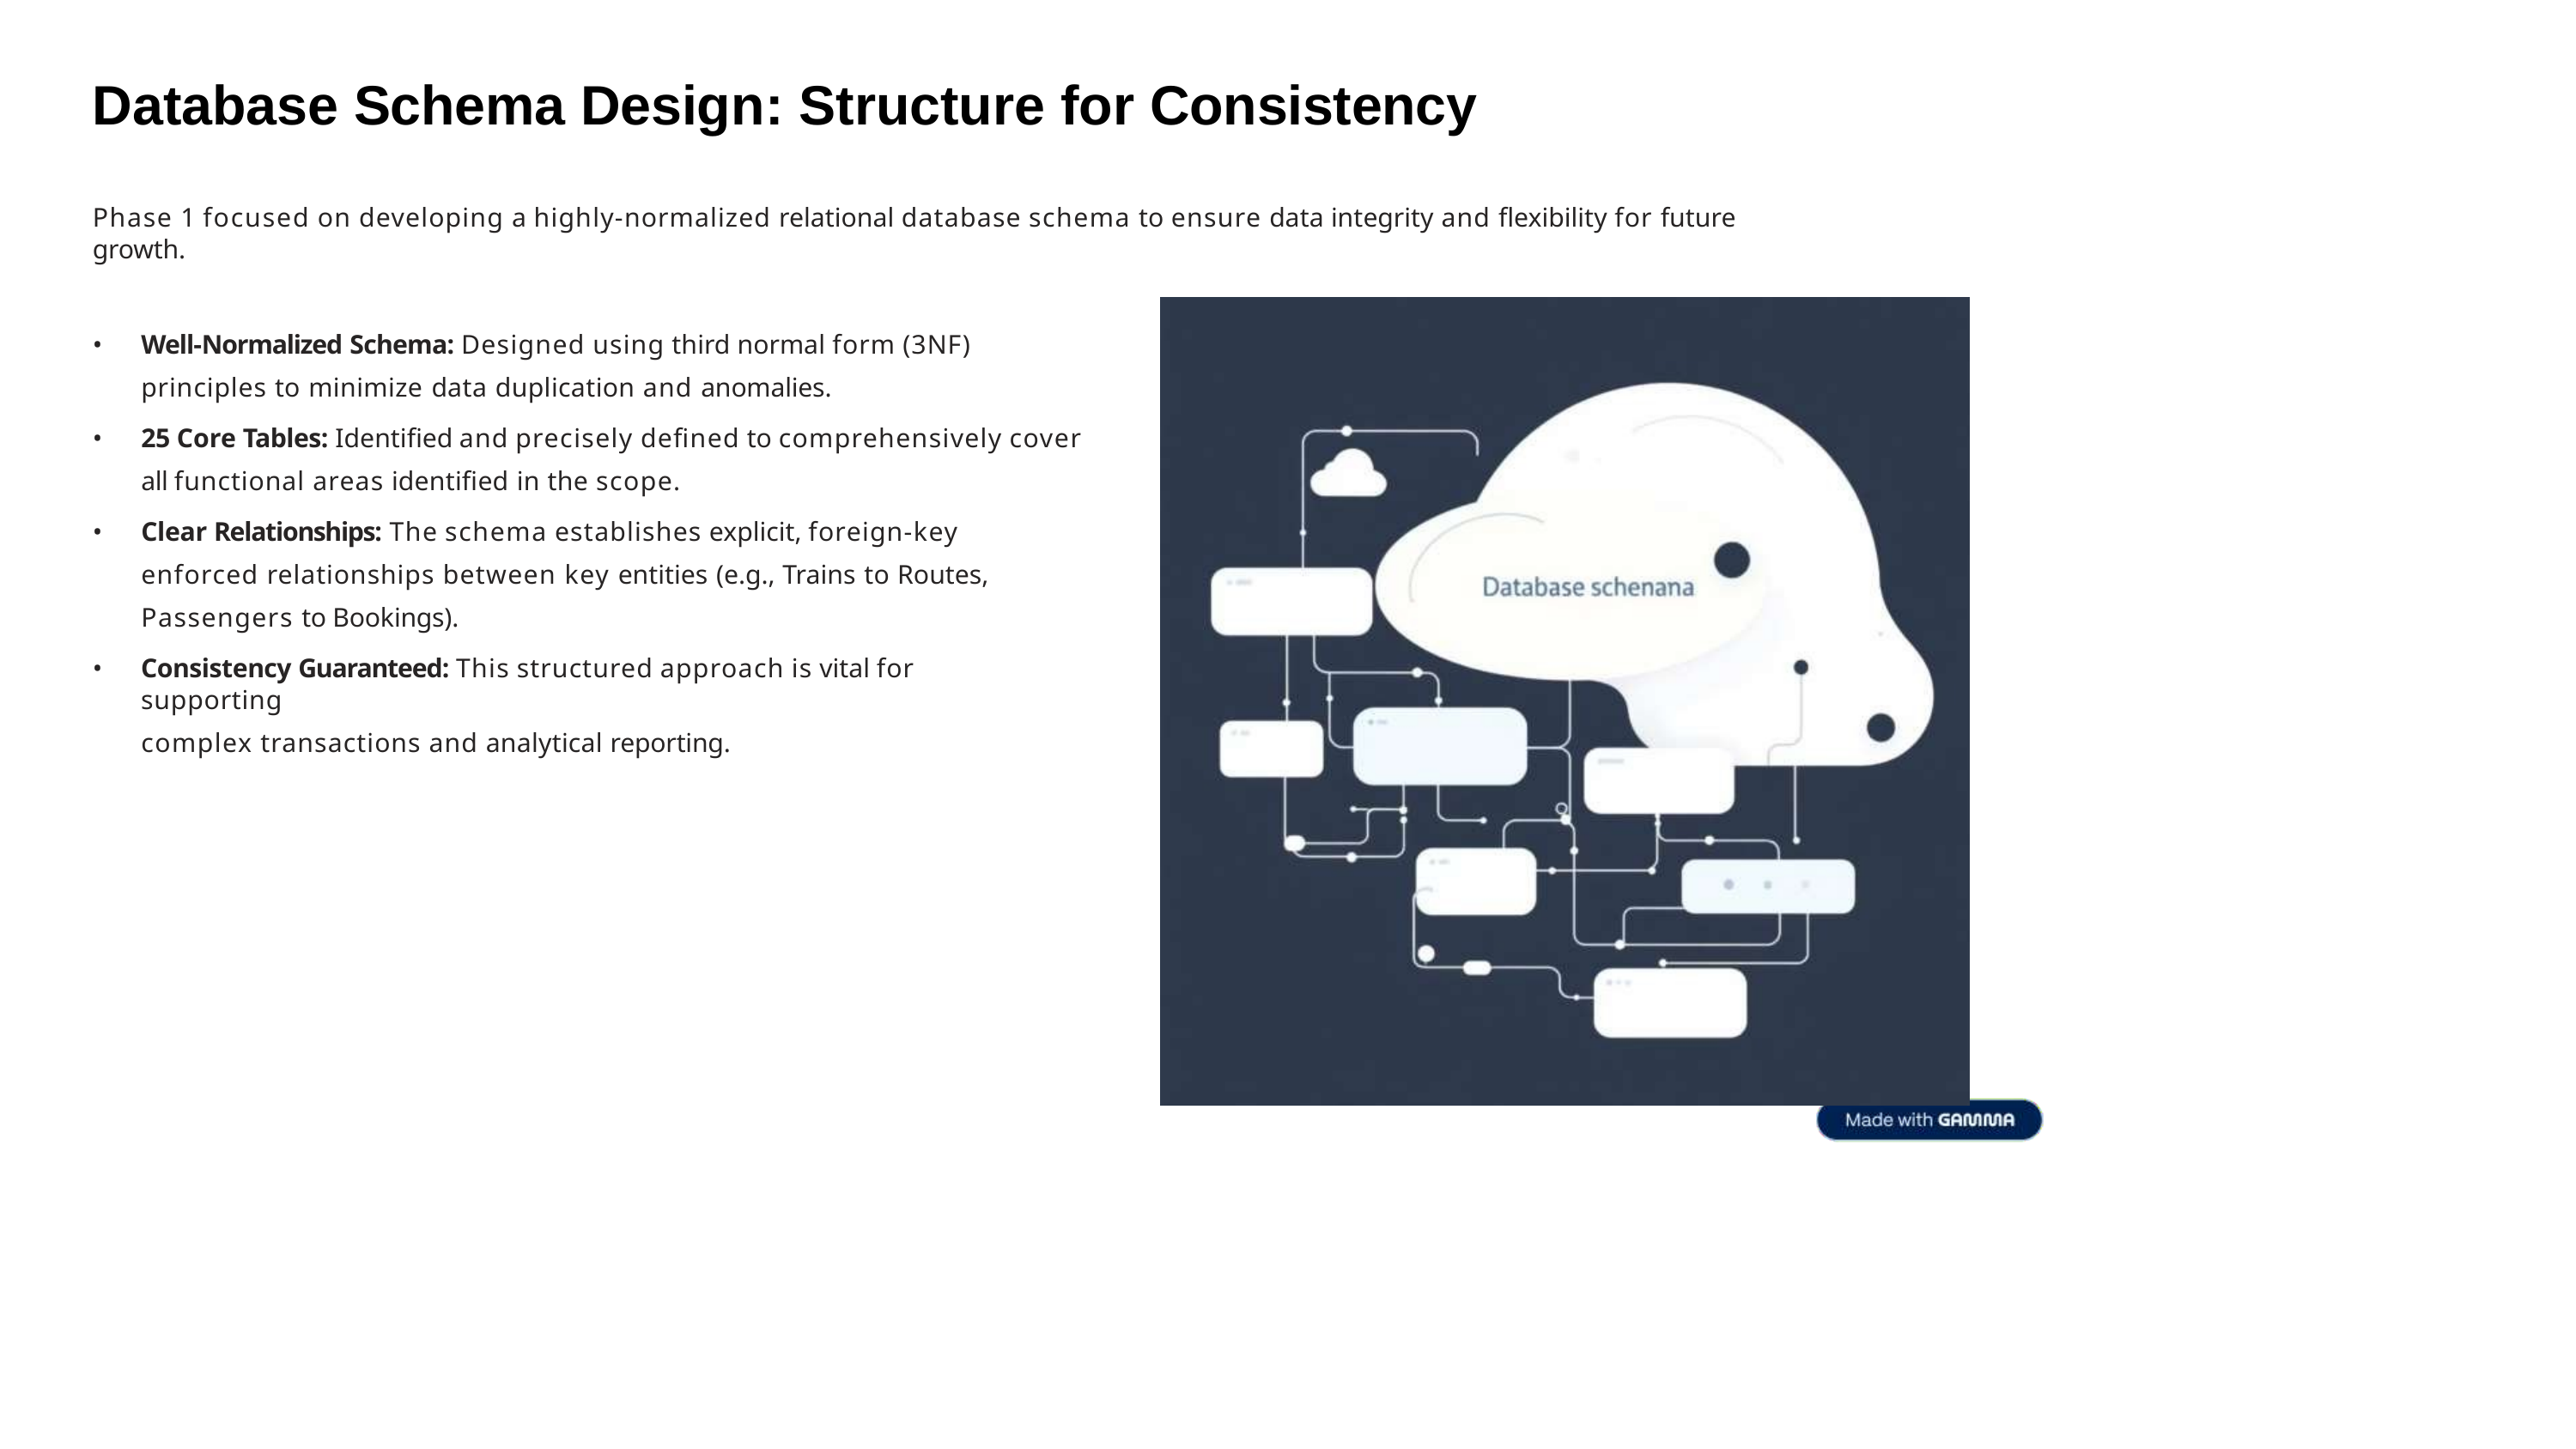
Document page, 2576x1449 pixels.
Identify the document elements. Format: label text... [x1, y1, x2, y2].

picture [1160, 297, 2044, 1143]
text_box Phase 1 focused on developing a highly-normalized relational database schema to ensure data integrity and flexibility for future growth. Well-Normalized Schema: Designed using third normal form (3NF) principles to minimize data duplication and anomalies. 25 Core Tables: Identified and precisely defined to comprehensively cover all functional areas identified in the scope. Clear Relationships: The schema establishes explicit, foreign-key enforced relationships between key entities (e.g., Trains to Routes, Passengers to Bookings). Consistency Guaranteed: This structured approach is vital for supporting complex transactions and analytical reporting. [90, 199, 1760, 757]
title Database Schema Design: Structure for Consistency [90, 68, 1479, 199]
